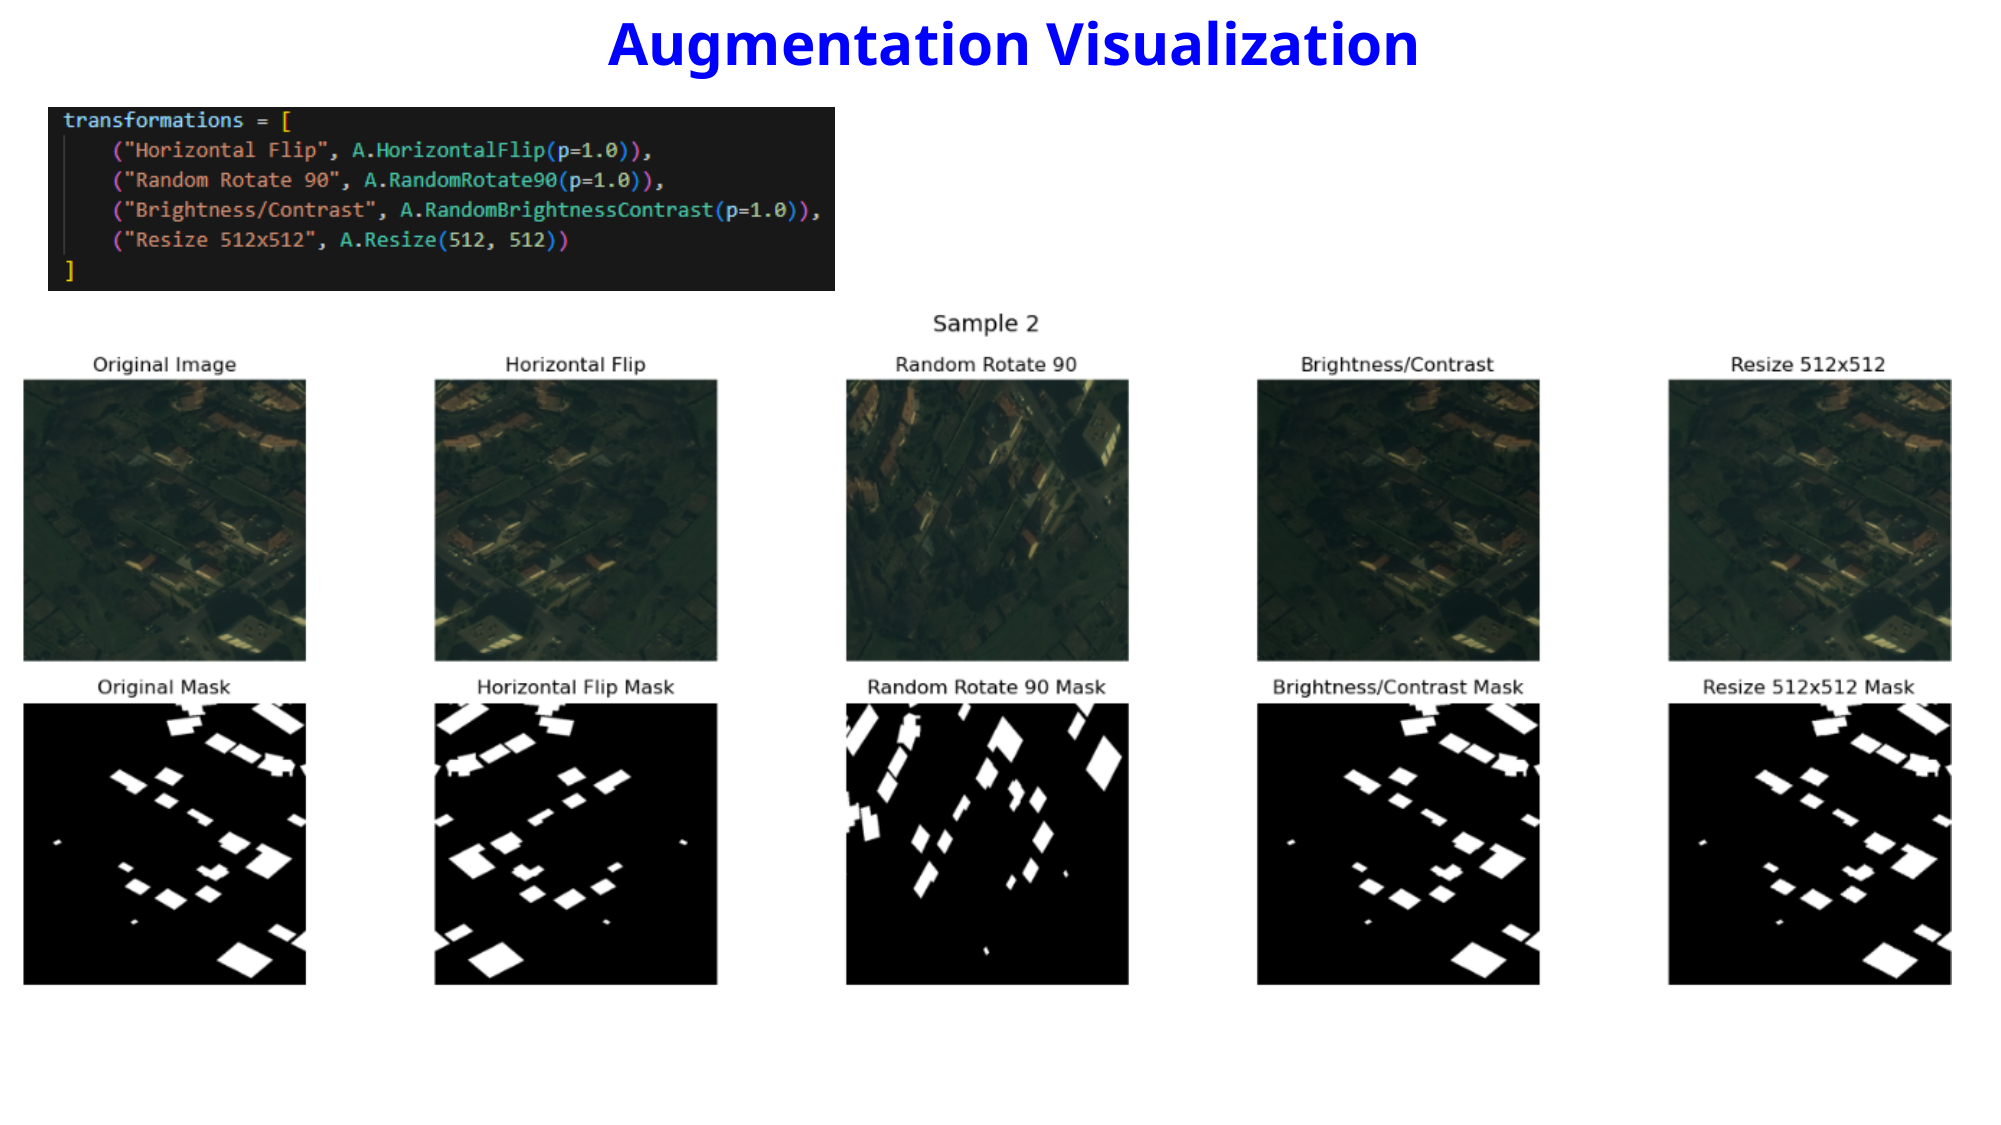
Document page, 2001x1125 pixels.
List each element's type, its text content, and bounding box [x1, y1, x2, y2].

picture [48, 106, 836, 291]
text_box Augmentation Visualization [15, 0, 2000, 85]
picture [14, 311, 1953, 988]
